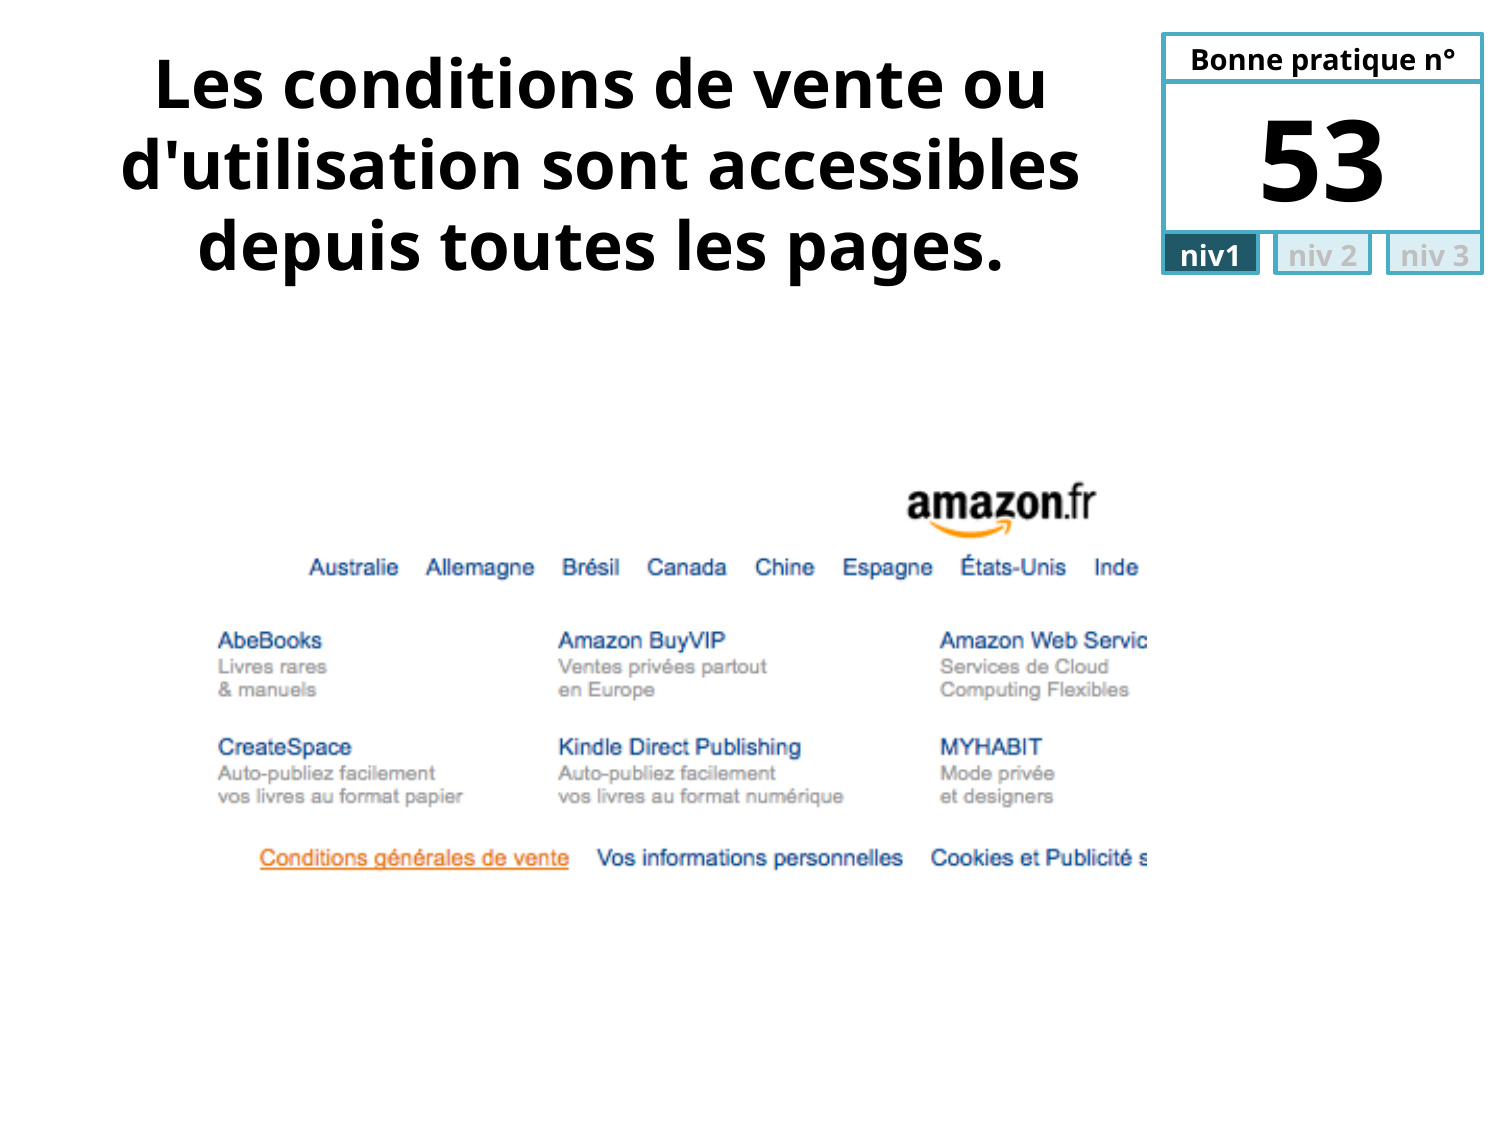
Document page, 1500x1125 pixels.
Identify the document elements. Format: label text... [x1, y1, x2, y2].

list 53 [1161, 79, 1484, 234]
title Les conditions de vente ou d'utilisation sont accessibles depuis toutes les pages. [75, 33, 1128, 222]
picture [170, 467, 1147, 908]
